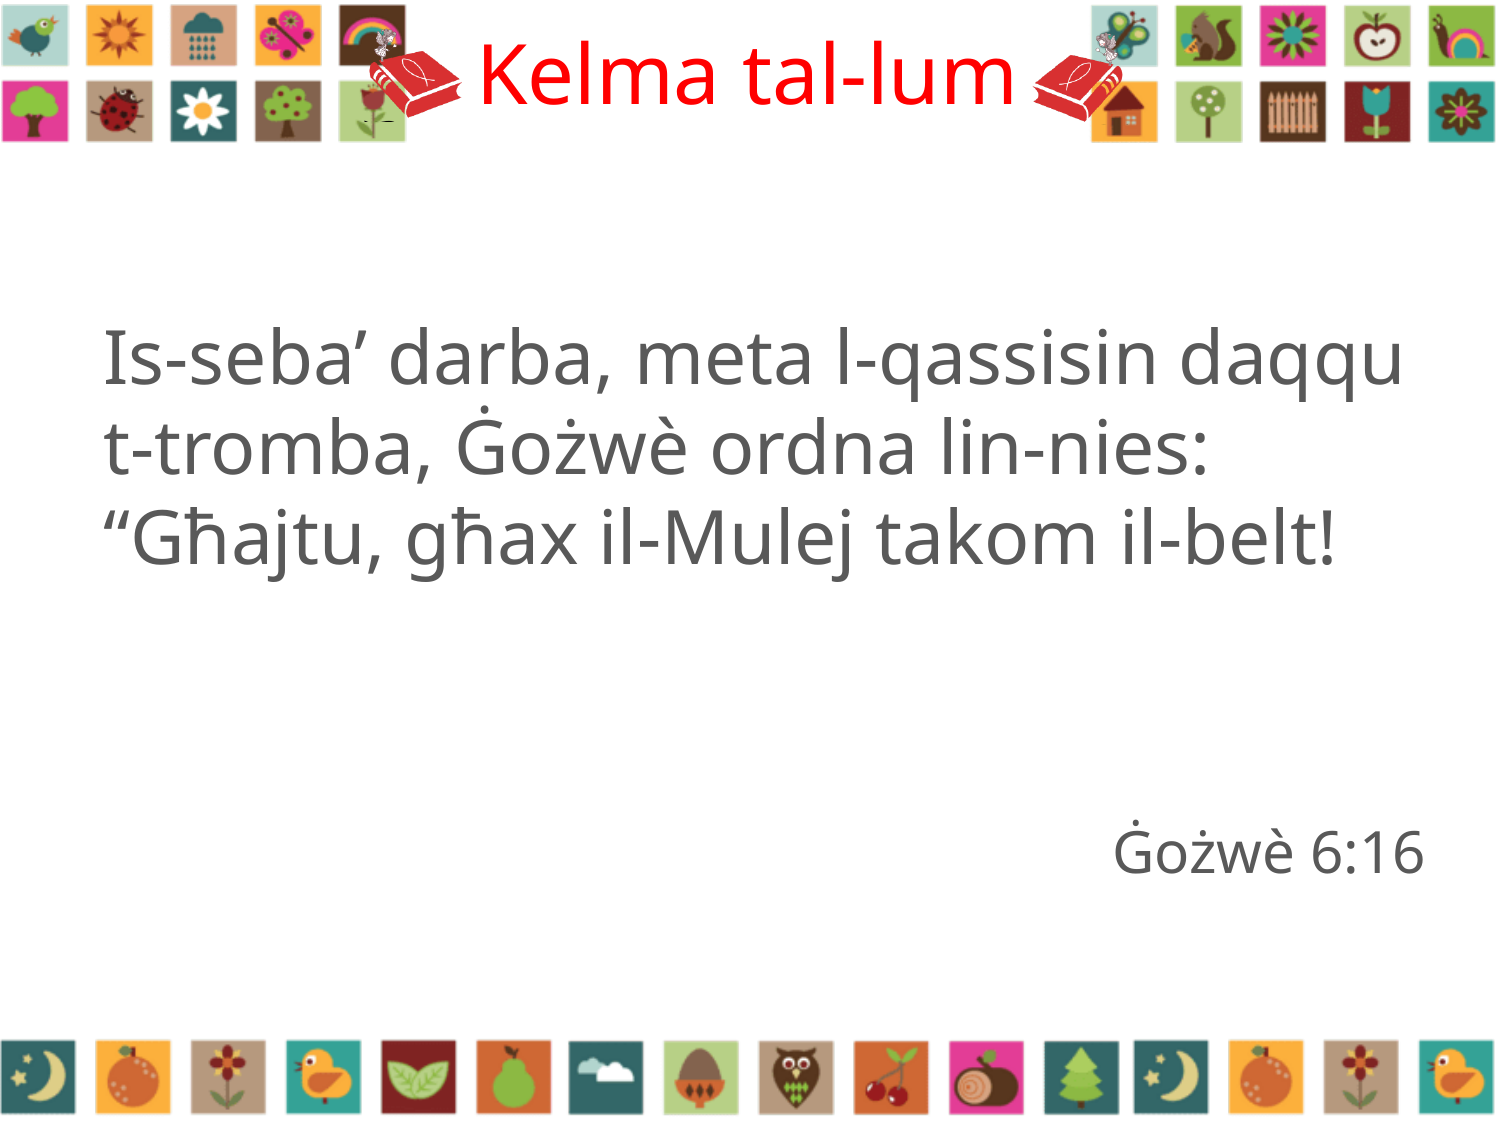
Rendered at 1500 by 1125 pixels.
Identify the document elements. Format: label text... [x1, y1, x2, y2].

picture [1000, 3, 1500, 150]
picture [0, 3, 494, 150]
text_box Is-seba’ darba, meta l-qassisin daqqu t-tromba, Ġożwè ordna lin-nies: “Għajtu, għax il-Mulej takom il-belt! [88, 302, 1436, 588]
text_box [0, 1028, 1500, 1118]
text_box Kelma tal-lum [492, 13, 1078, 129]
text_box Ġożwè 6:16 [808, 807, 1441, 893]
